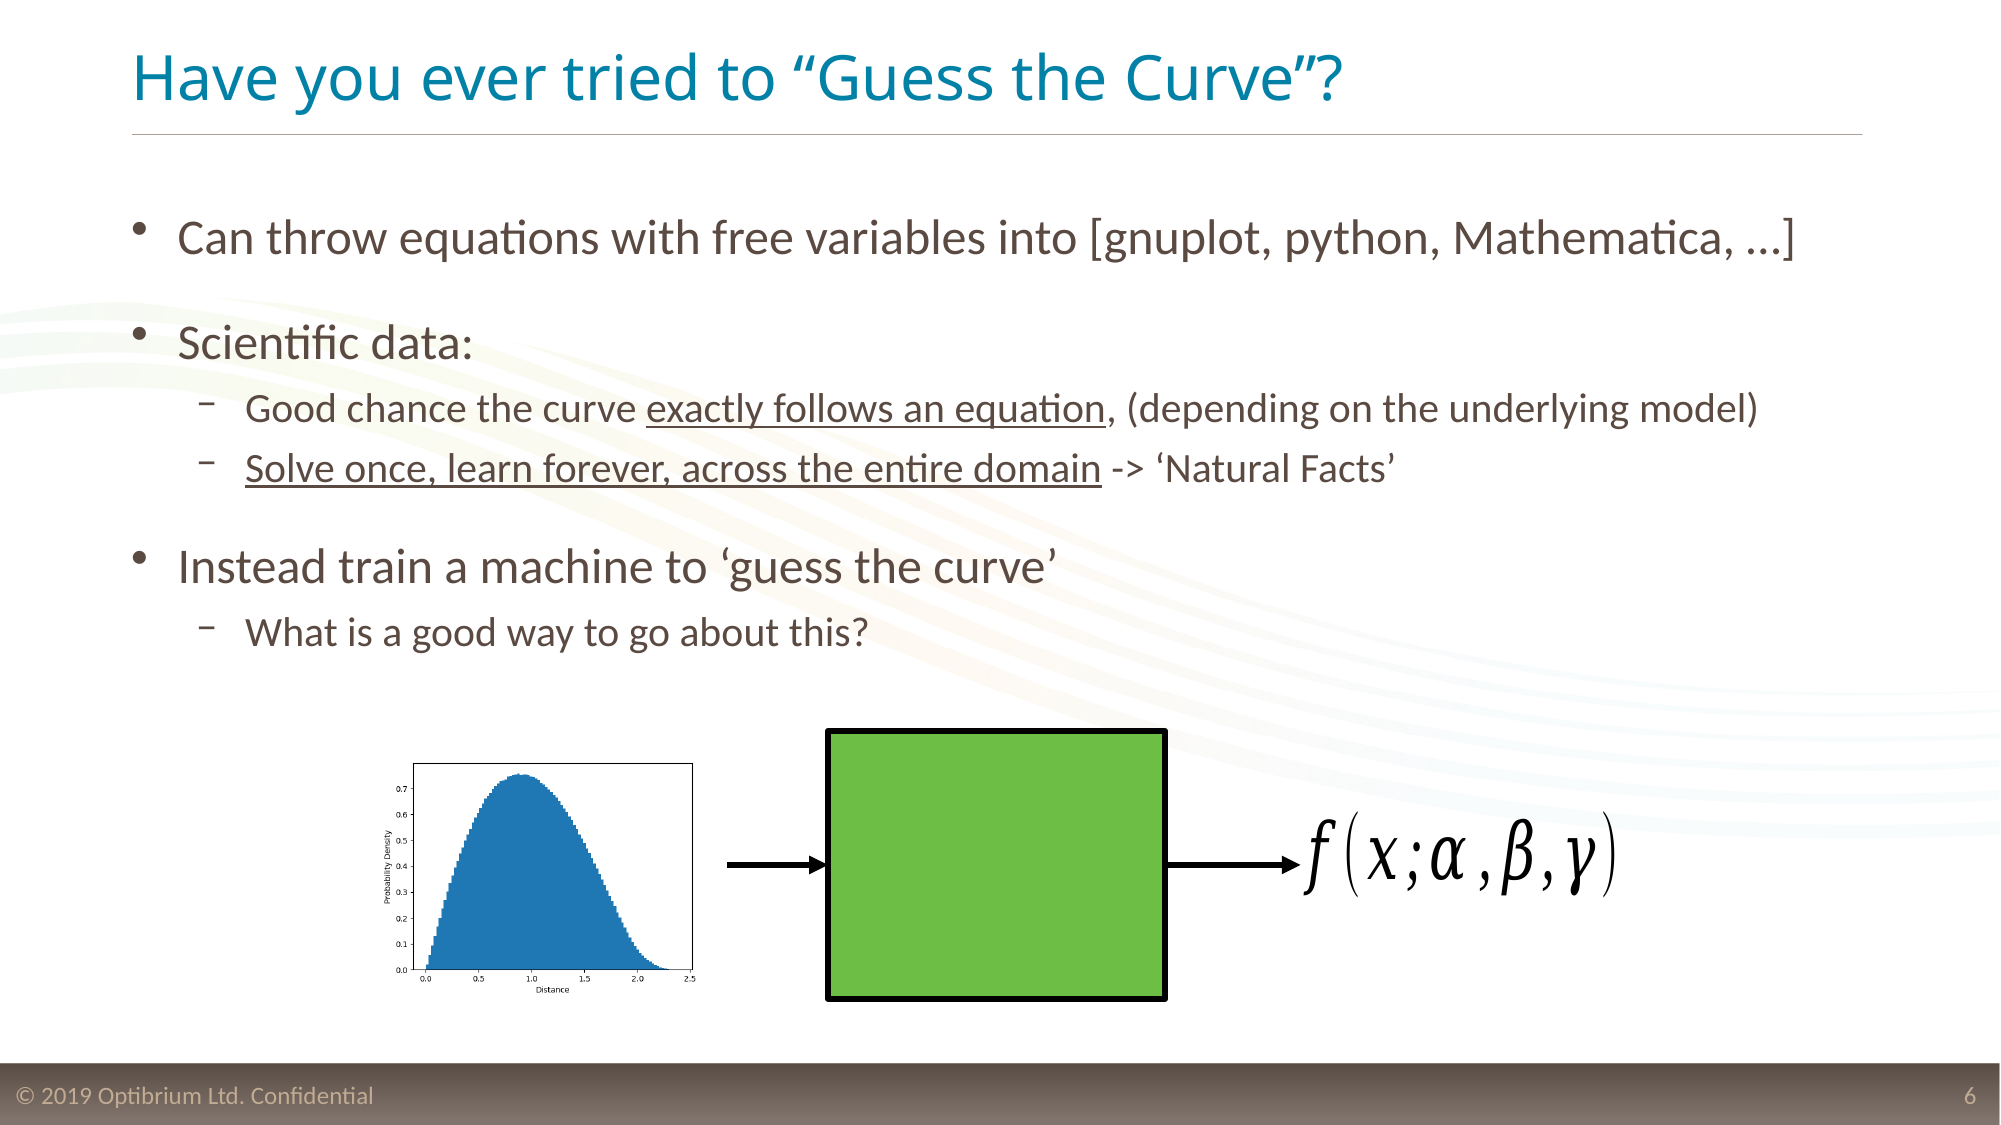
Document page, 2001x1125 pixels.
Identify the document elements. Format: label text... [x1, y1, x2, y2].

picture [0, 0, 2001, 1125]
title Have you ever tried to “Guess the Curve”? [116, 11, 1992, 152]
slide_number 6 [1524, 1065, 1992, 1125]
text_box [368, 730, 1620, 1000]
list Can throw equations with free variables into [gnuplot, python, Mathematica, …] Scientific data: Good chance the curve exactly follows an equation, (depending on the underlying model) Solve once, learn forever, across the entire domain -> ‘Natural Facts’ Instead train a machine to ‘guess the curve’ What is a good way to go about this? [116, 196, 1860, 965]
